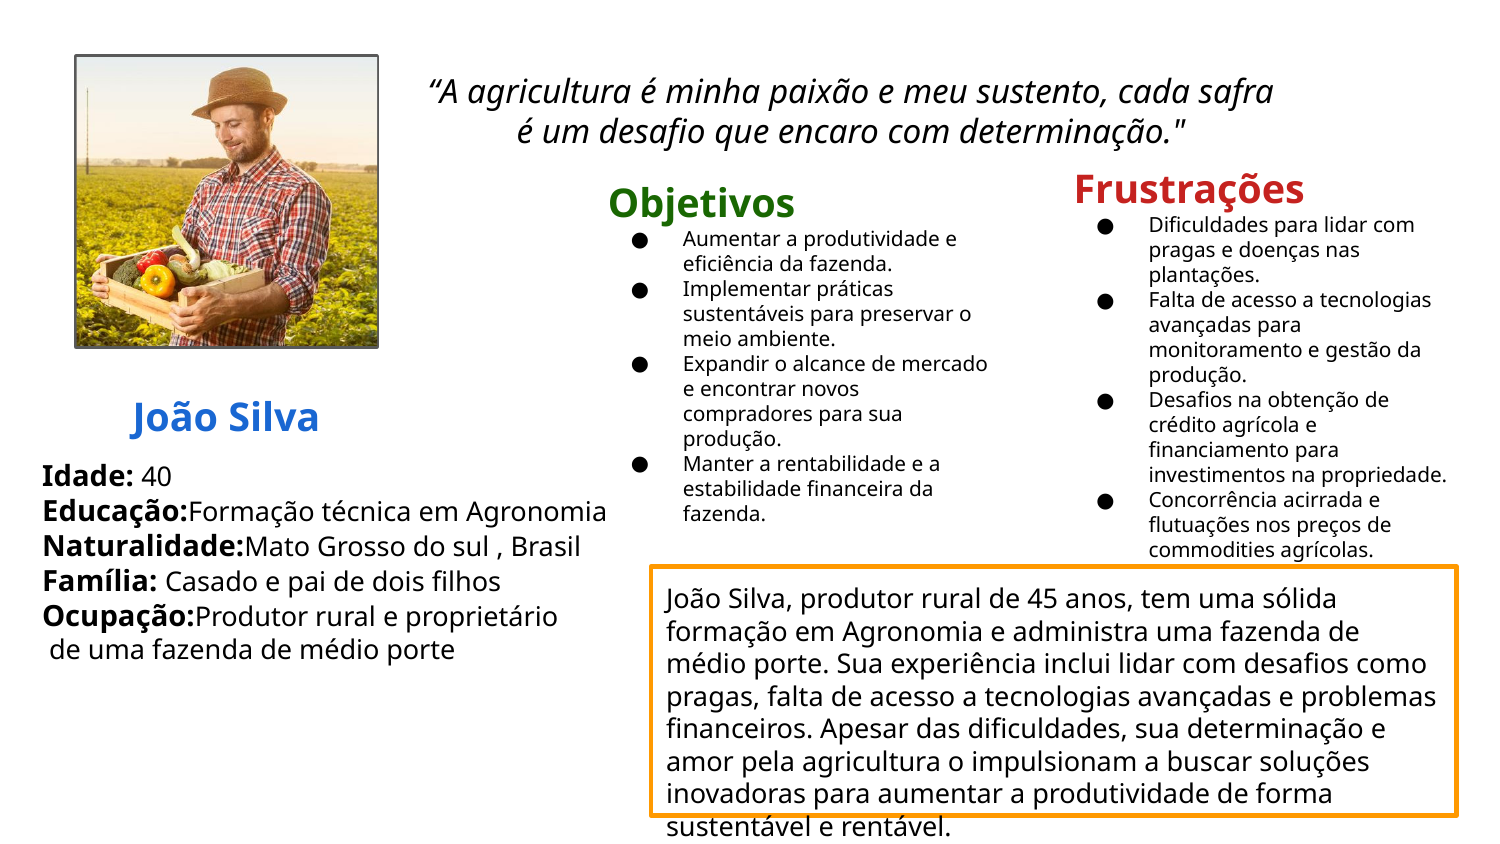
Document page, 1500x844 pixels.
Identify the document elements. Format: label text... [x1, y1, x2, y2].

text_box Objetivos Aumentar a produtividade e eficiência da fazenda. Implementar práticas sustentáveis para preservar o meio ambiente. Expandir o alcance de mercado e encontrar novos compradores para sua produção. Manter a rentabilidade e a estabilidade financeira da fazenda. [592, 163, 1007, 515]
text_box Idade: 40 Educação:Formação técnica em Agronomia Naturalidade:Mato Grosso do sul , Brasil Família: Casado e pai de dois filhos Ocupação:Produtor rural e proprietário de uma fazenda de médio porte [27, 442, 646, 692]
text_box “A agricultura é minha paixão e meu sustento, cada safra é um desafio que encaro com determinação." [401, 8, 1302, 213]
text_box João Silva [0, 376, 453, 454]
text_box João Silva, produtor rural de 45 anos, tem uma sólida formação em Agronomia e administra uma fazenda de médio porte. Sua experiência inclui lidar com desafios como pragas, falta de acesso a tecnologias avançadas e problemas financeiros. Apesar das dificuldades, sua determinação e amor pela agricultura o impulsionam a buscar soluções inovadoras para aumentar a produtividade de forma sustentável e rentável. [650, 566, 1457, 816]
picture [76, 57, 378, 346]
text_box Frustrações Dificuldades para lidar com pragas e doenças nas plantações. Falta de acesso a tecnologias avançadas para monitoramento e gestão da produção. Desafios na obtenção de crédito agrícola e financiamento para investimentos na propriedade. Concorrência acirrada e flutuações nos preços de commodities agrícolas. [1058, 149, 1473, 812]
